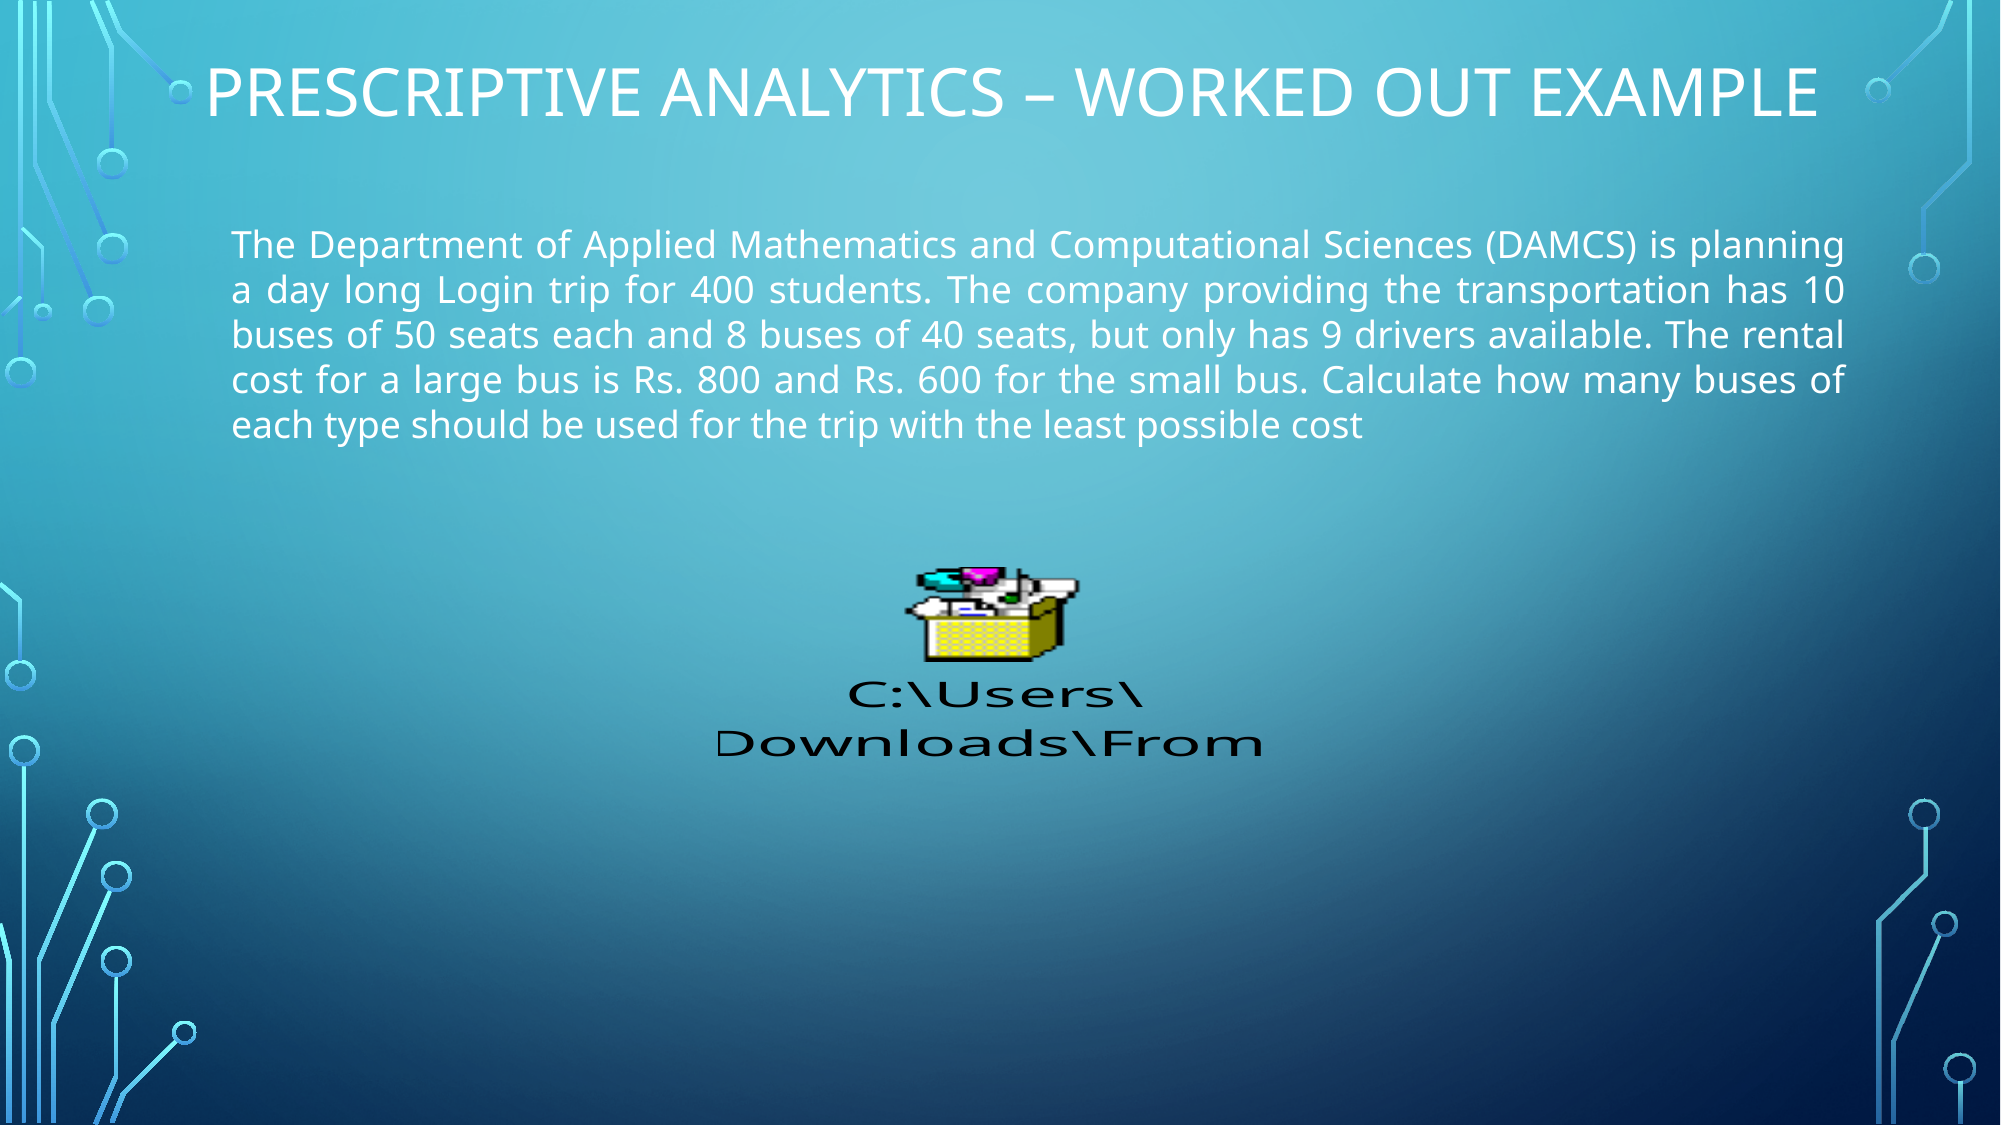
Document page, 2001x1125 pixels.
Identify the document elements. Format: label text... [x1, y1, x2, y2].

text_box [718, 567, 1272, 817]
text_box The Department of Applied Mathematics and Computational Sciences (DAMCS) is planning a day long Login trip for 400 students. The company providing the transportation has 10 buses of 50 seats each and 8 buses of 40 seats, but only has 9 drivers available. The rental cost for a large bus is Rs. 800 and Rs. 600 for the small bus. Calculate how many buses of each type should be used for the trip with the least possible cost [216, 214, 1862, 454]
title PRESCRIPTIVE ANALYTICS – WORKED OUT EXAMPLE [189, 1, 1888, 190]
